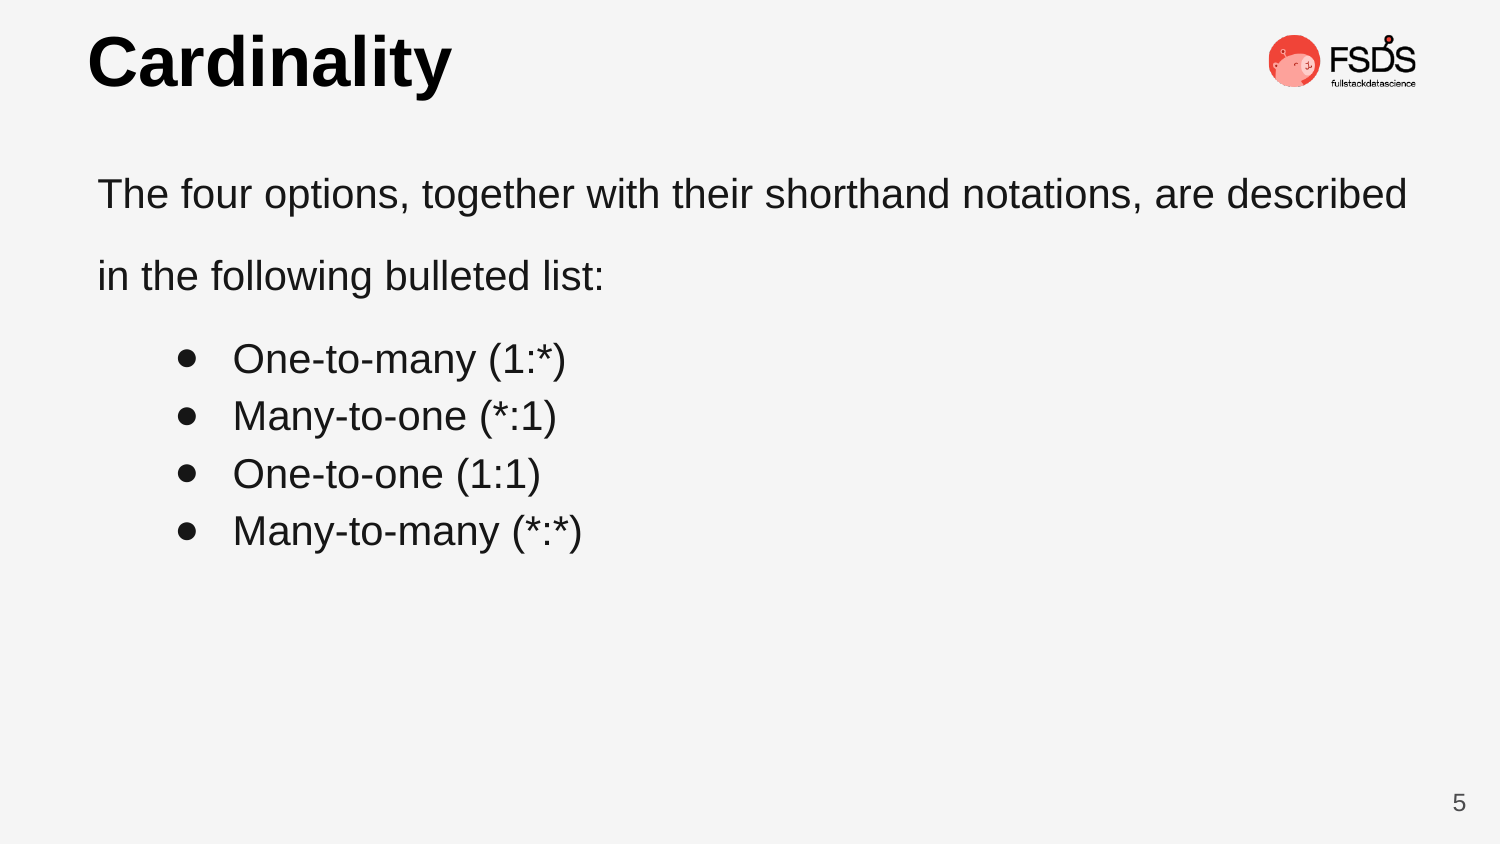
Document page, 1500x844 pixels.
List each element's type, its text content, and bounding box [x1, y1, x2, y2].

text_box [1268, 34, 1416, 87]
text_box Cardinality [87, 33, 1263, 101]
text_box 5 [1414, 786, 1467, 817]
text_box The four options, together with their shorthand notations, are described in the following bulleted list: One-to-many (1:*) Many-to-one (*:1) One-to-one (1:1) Many-to-many (*:*) [82, 143, 1472, 727]
